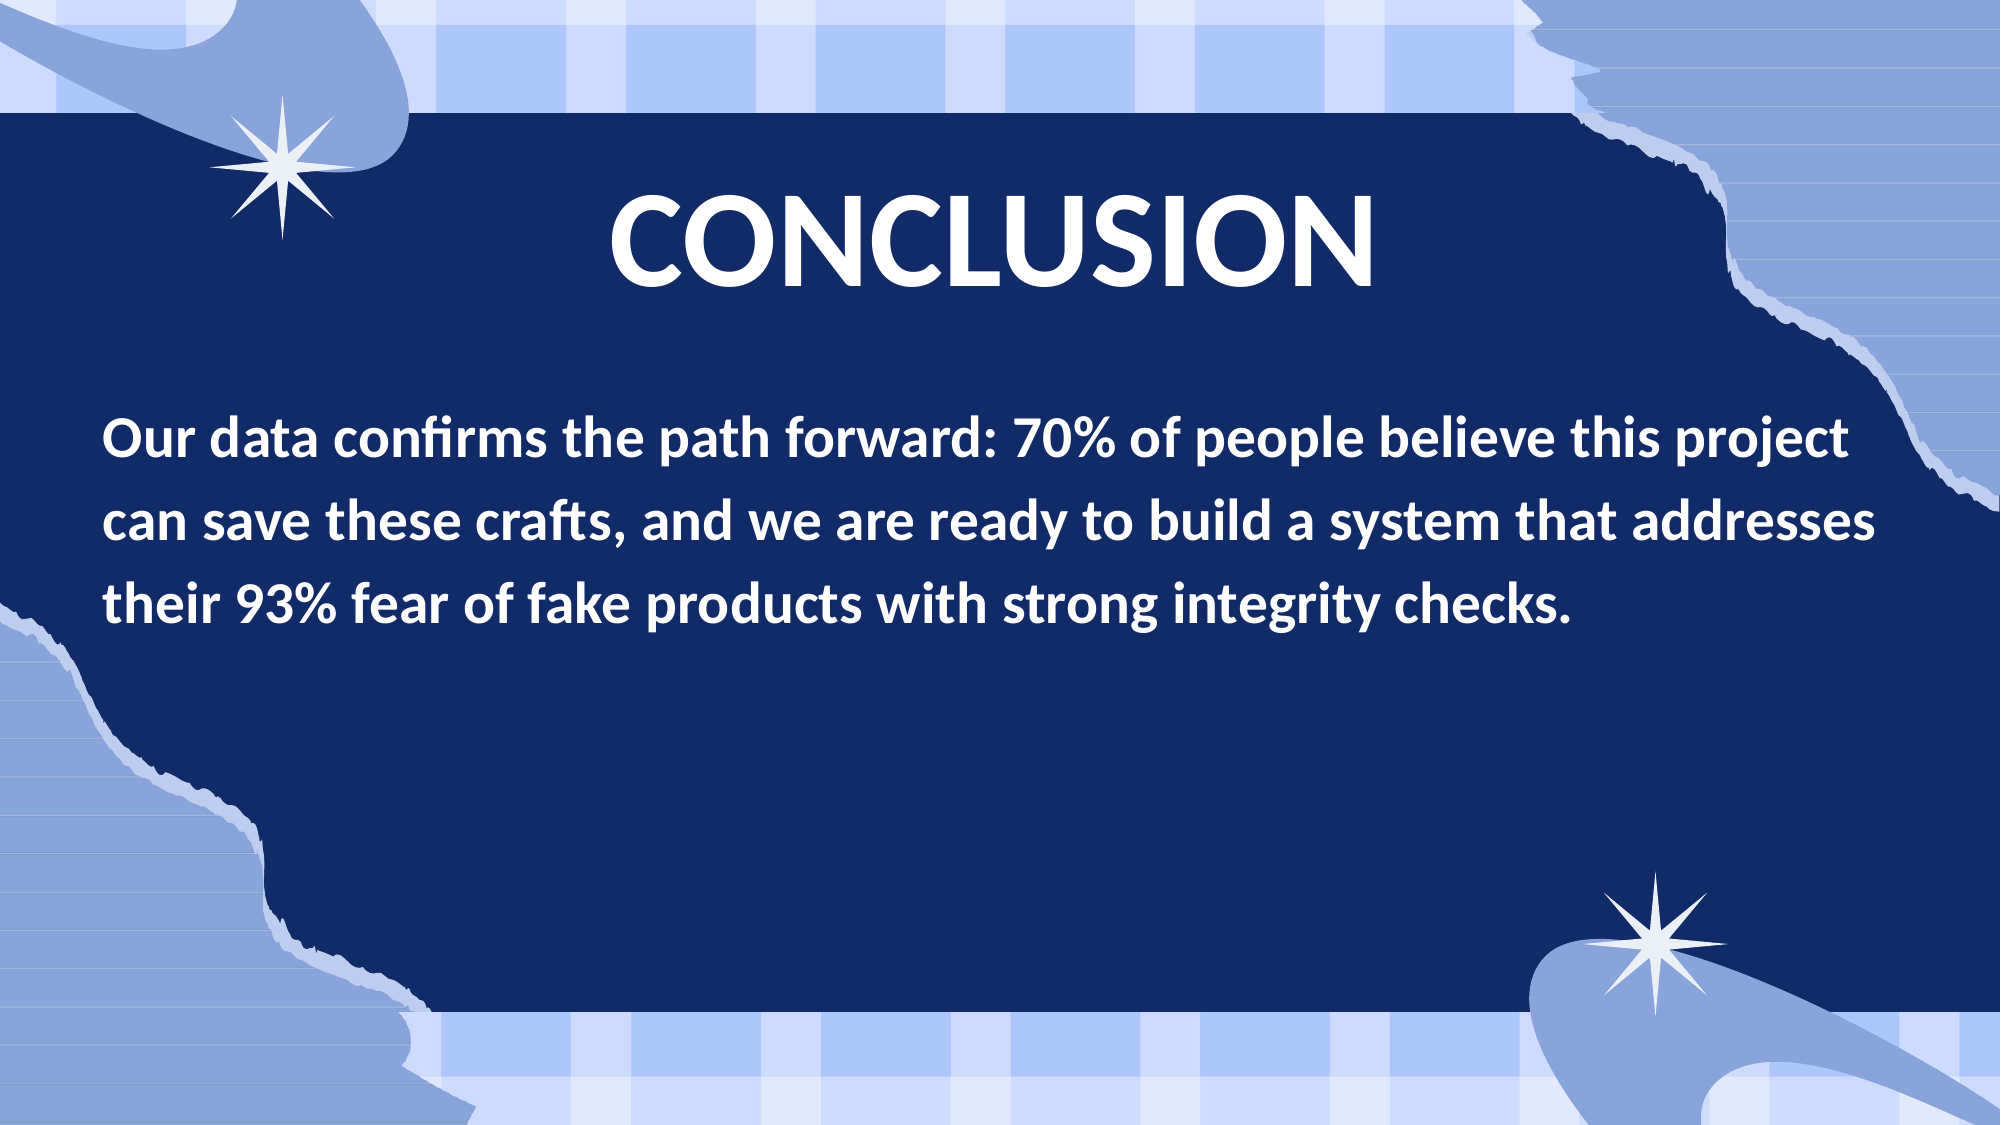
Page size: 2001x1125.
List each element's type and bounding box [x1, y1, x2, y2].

text_box [0, 0, 2000, 1125]
